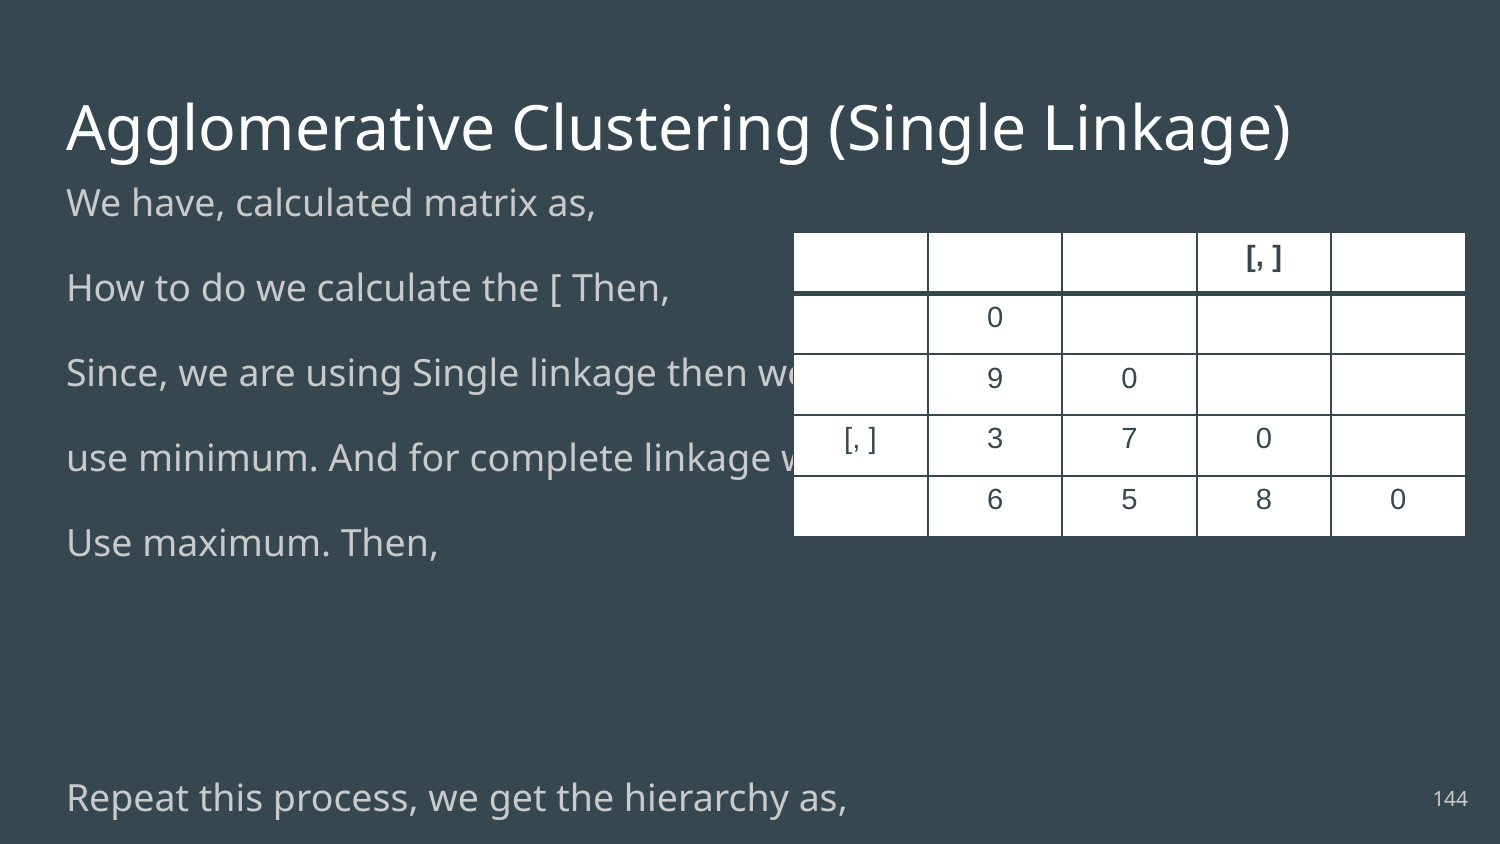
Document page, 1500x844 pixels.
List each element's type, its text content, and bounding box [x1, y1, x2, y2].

slide_number 144 [1392, 767, 1483, 833]
title Agglomerative Clustering (Single Linkage) [51, 72, 1449, 167]
